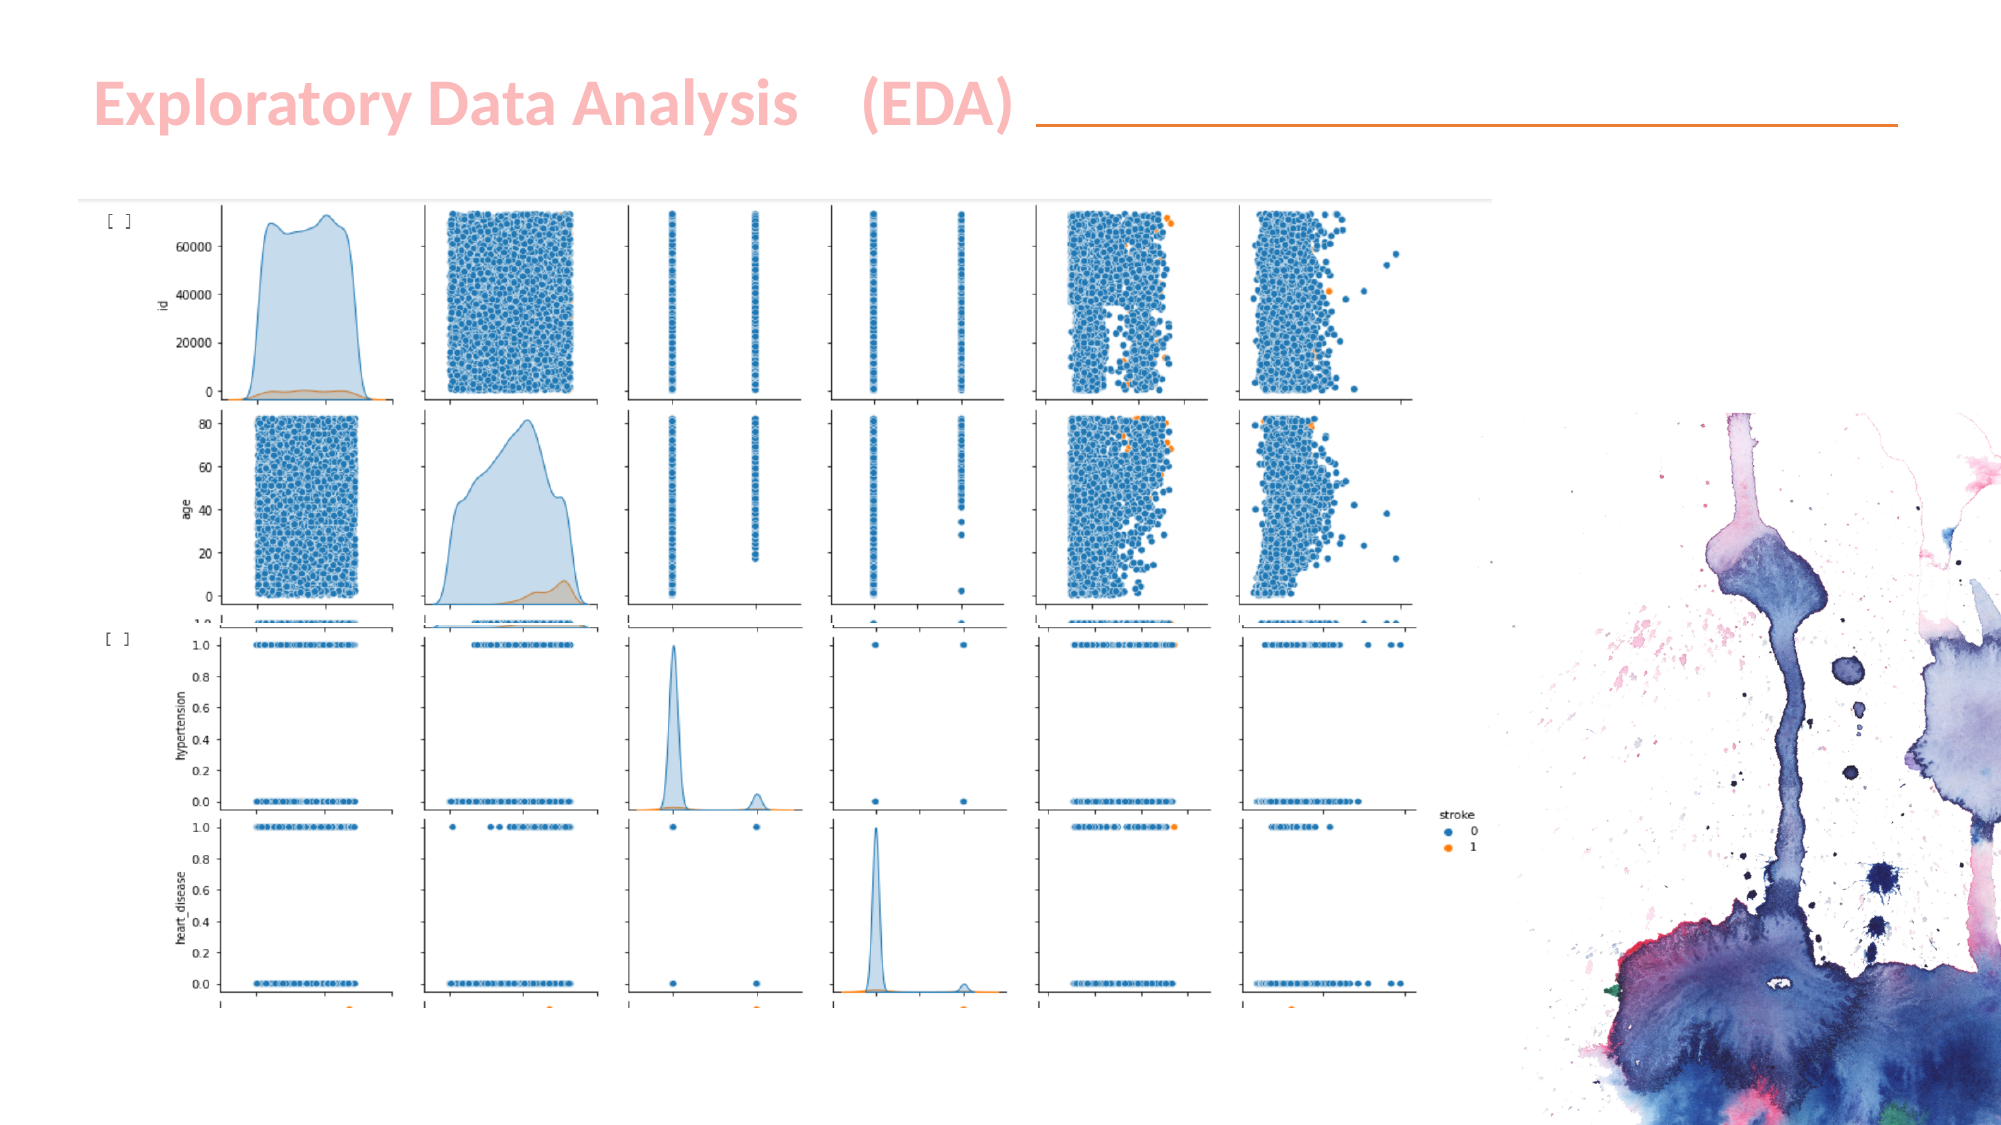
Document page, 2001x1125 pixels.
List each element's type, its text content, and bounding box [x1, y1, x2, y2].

text_box Exploratory Data Analysis (EDA) [78, 51, 1077, 147]
picture [78, 199, 2001, 1125]
